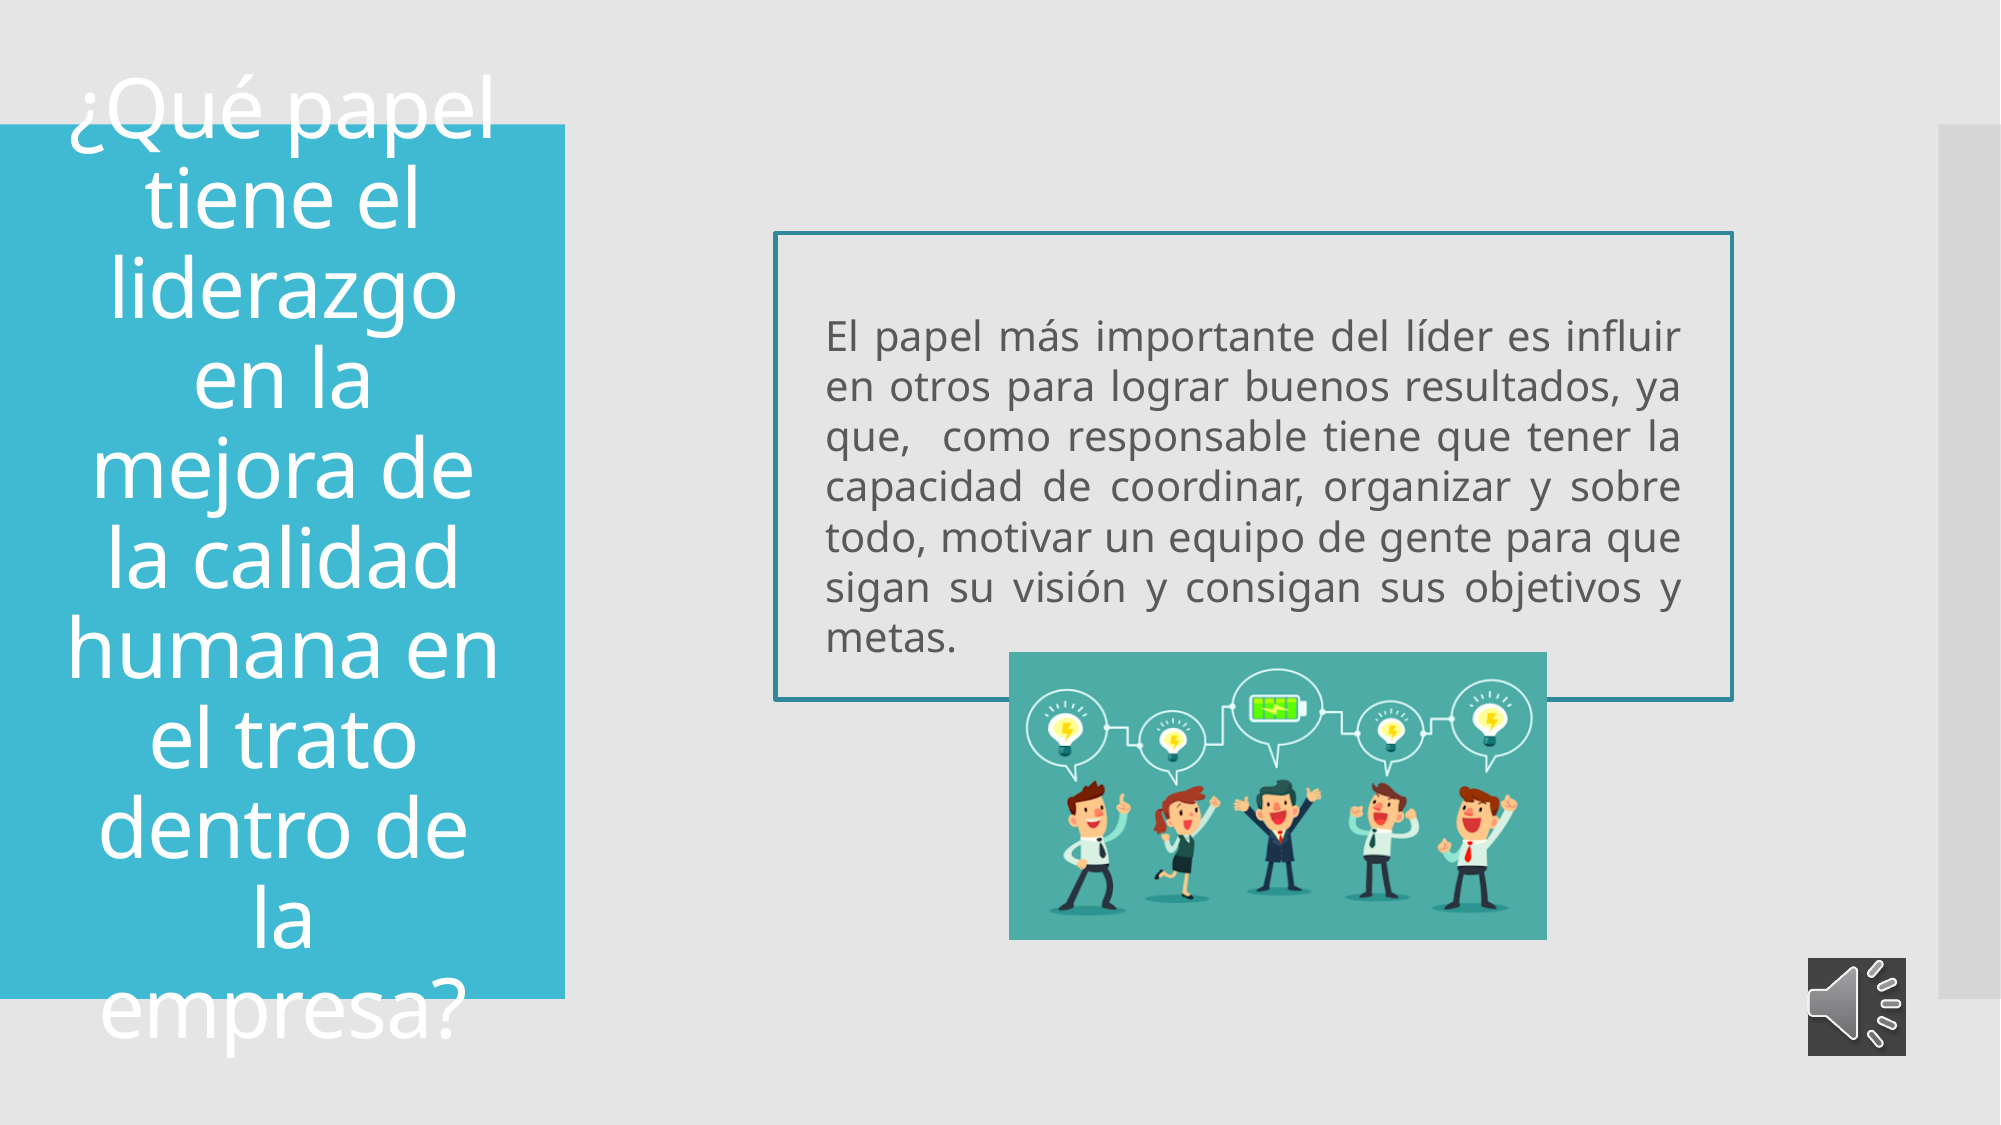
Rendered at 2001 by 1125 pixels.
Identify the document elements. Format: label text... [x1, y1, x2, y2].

picture [1009, 652, 1548, 940]
picture [1806, 956, 1908, 1057]
text_box [775, 232, 1733, 700]
title ¿Qué papel tiene el liderazgo en la mejora de la calidad humana en el trato dentro de la empresa? [41, 184, 525, 940]
